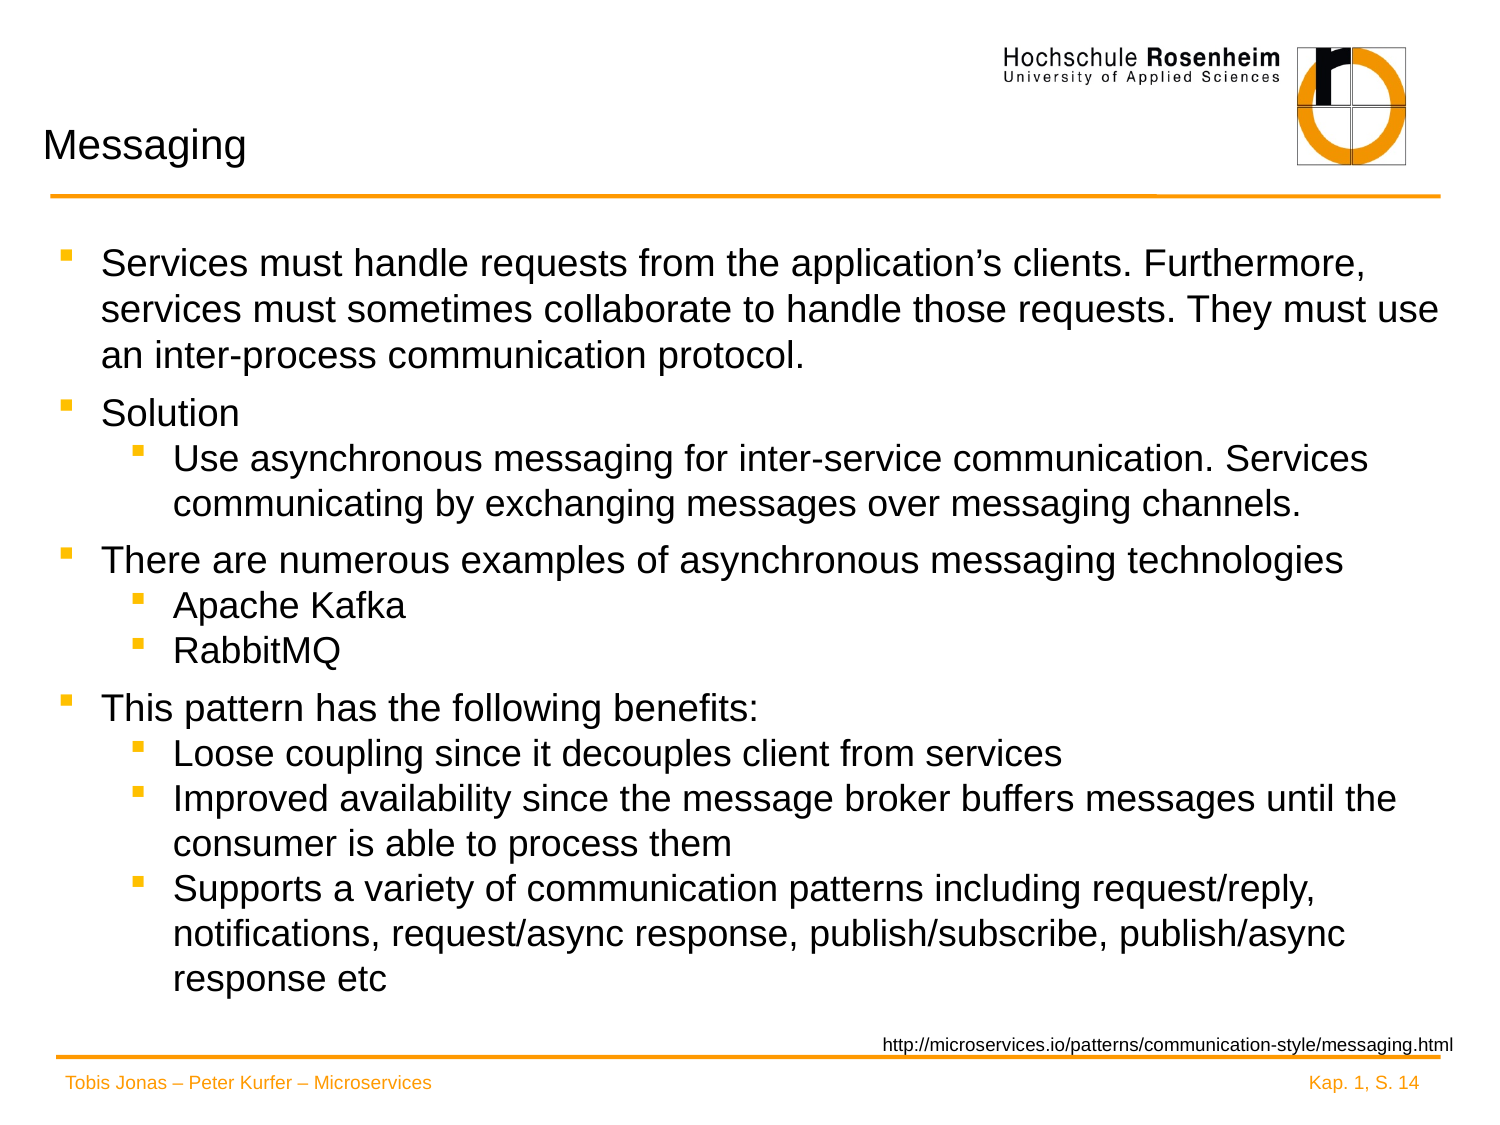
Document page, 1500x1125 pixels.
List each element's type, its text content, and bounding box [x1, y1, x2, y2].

title Messaging [42, 41, 987, 168]
picture [1003, 45, 1407, 167]
text_box http://microservices.io/patterns/communication-style/messaging.html [867, 1025, 1469, 1063]
list Services must handle requests from the application’s clients. Furthermore, services must sometimes collaborate to handle those requests. They must use an inter-process communication protocol. Solution Use asynchronous messaging for inter-service communication. Services communicating by exchanging messages over messaging channels. There are numerous examples of asynchronous messaging technologies Apache Kafka RabbitMQ This pattern has the following benefits: Loose coupling since it decouples client from services Improved availability since the message broker buffers messages until the consumer is able to process them Supports a variety of communication patterns including request/reply, notifications, request/async response, publish/subscribe, publish/async response etc [42, 230, 1470, 1026]
